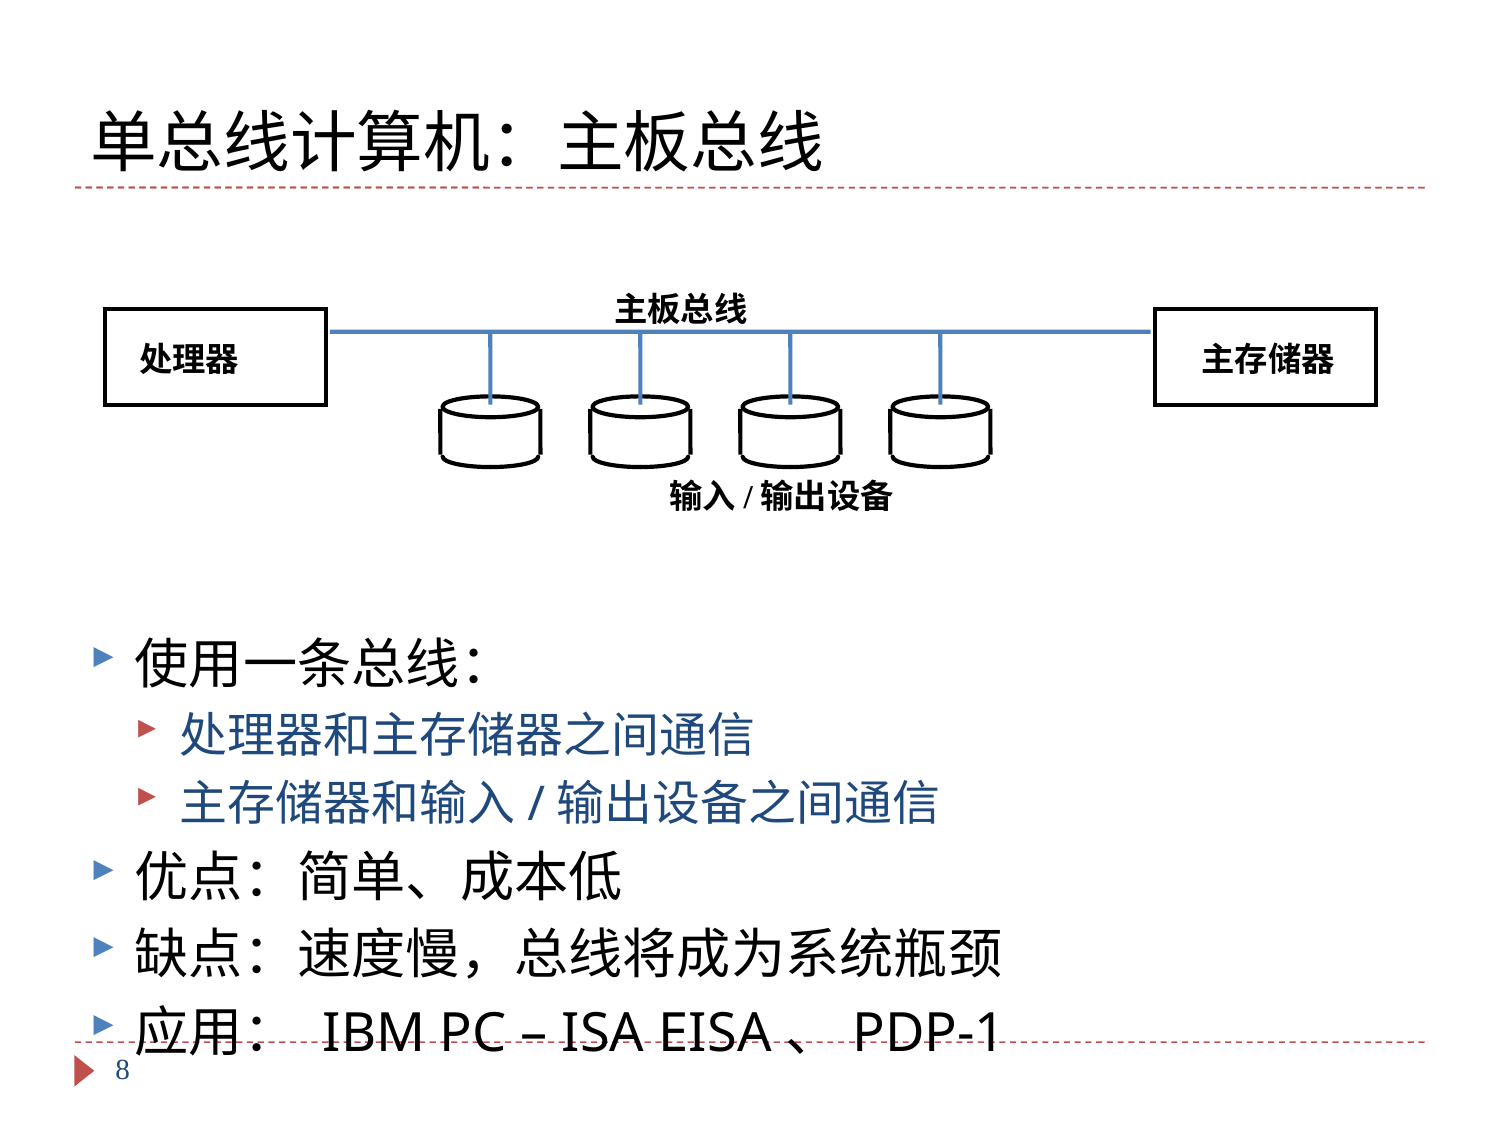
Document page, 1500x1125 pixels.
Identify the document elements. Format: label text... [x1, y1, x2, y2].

text_box 处理器 [124, 330, 255, 386]
text_box [1154, 308, 1376, 405]
text_box 主板总线 [599, 280, 763, 336]
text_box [890, 396, 991, 468]
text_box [440, 396, 541, 468]
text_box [740, 396, 841, 468]
title 单总线计算机：主板总线 [75, 24, 1425, 188]
list 使用一条总线： 处理器和主存储器之间通信 主存储器和输入/输出设备之间通信 优点：简单、成本低 缺点：速度慢，总线将成为系统瓶颈 应用： IBM PC – ISA EISA、PDP-1 [75, 621, 1425, 1006]
text_box [104, 308, 326, 405]
slide_number 8 [100, 1042, 426, 1103]
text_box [590, 396, 691, 468]
text_box 主存储器 [1186, 330, 1350, 386]
text_box 输入/输出设备 [654, 468, 909, 523]
